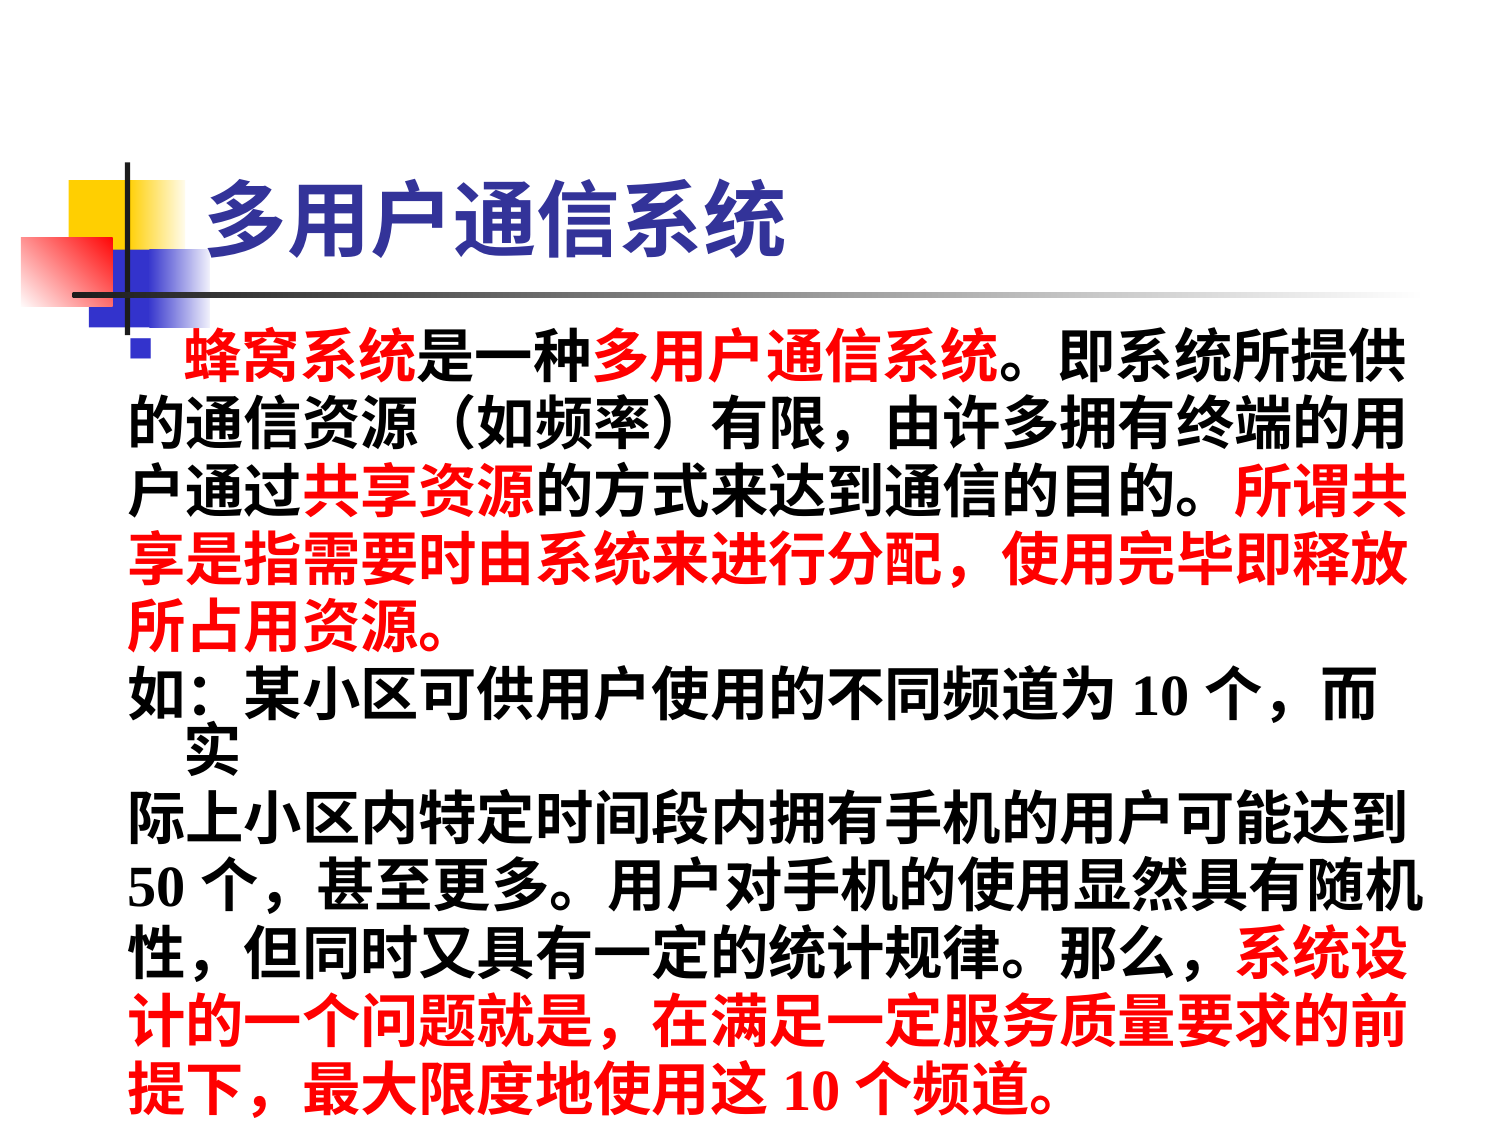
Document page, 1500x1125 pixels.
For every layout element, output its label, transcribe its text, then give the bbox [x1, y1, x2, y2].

list 蜂窝系统是一种多用户通信系统。即系统所提供 的通信资源（如频率）有限，由许多拥有终端的用 户通过共享资源的方式来达到通信的目的。所谓共 享是指需要时由系统来进行分配，使用完毕即释放 所占用资源。 如：某小区可供用户使用的不同频道为10个，而实 际上小区内特定时间段内拥有手机的用户可能达到 50个，甚至更多。用户对手机的使用显然具有随机 性，但同时又具有一定的统计规律。那么，系统设 计的一个问题就是，在满足一定服务质量要求的前 提下，最大限度地使用这10个频道。 [112, 324, 1451, 1101]
title 多用户通信系统 [188, 34, 1468, 276]
